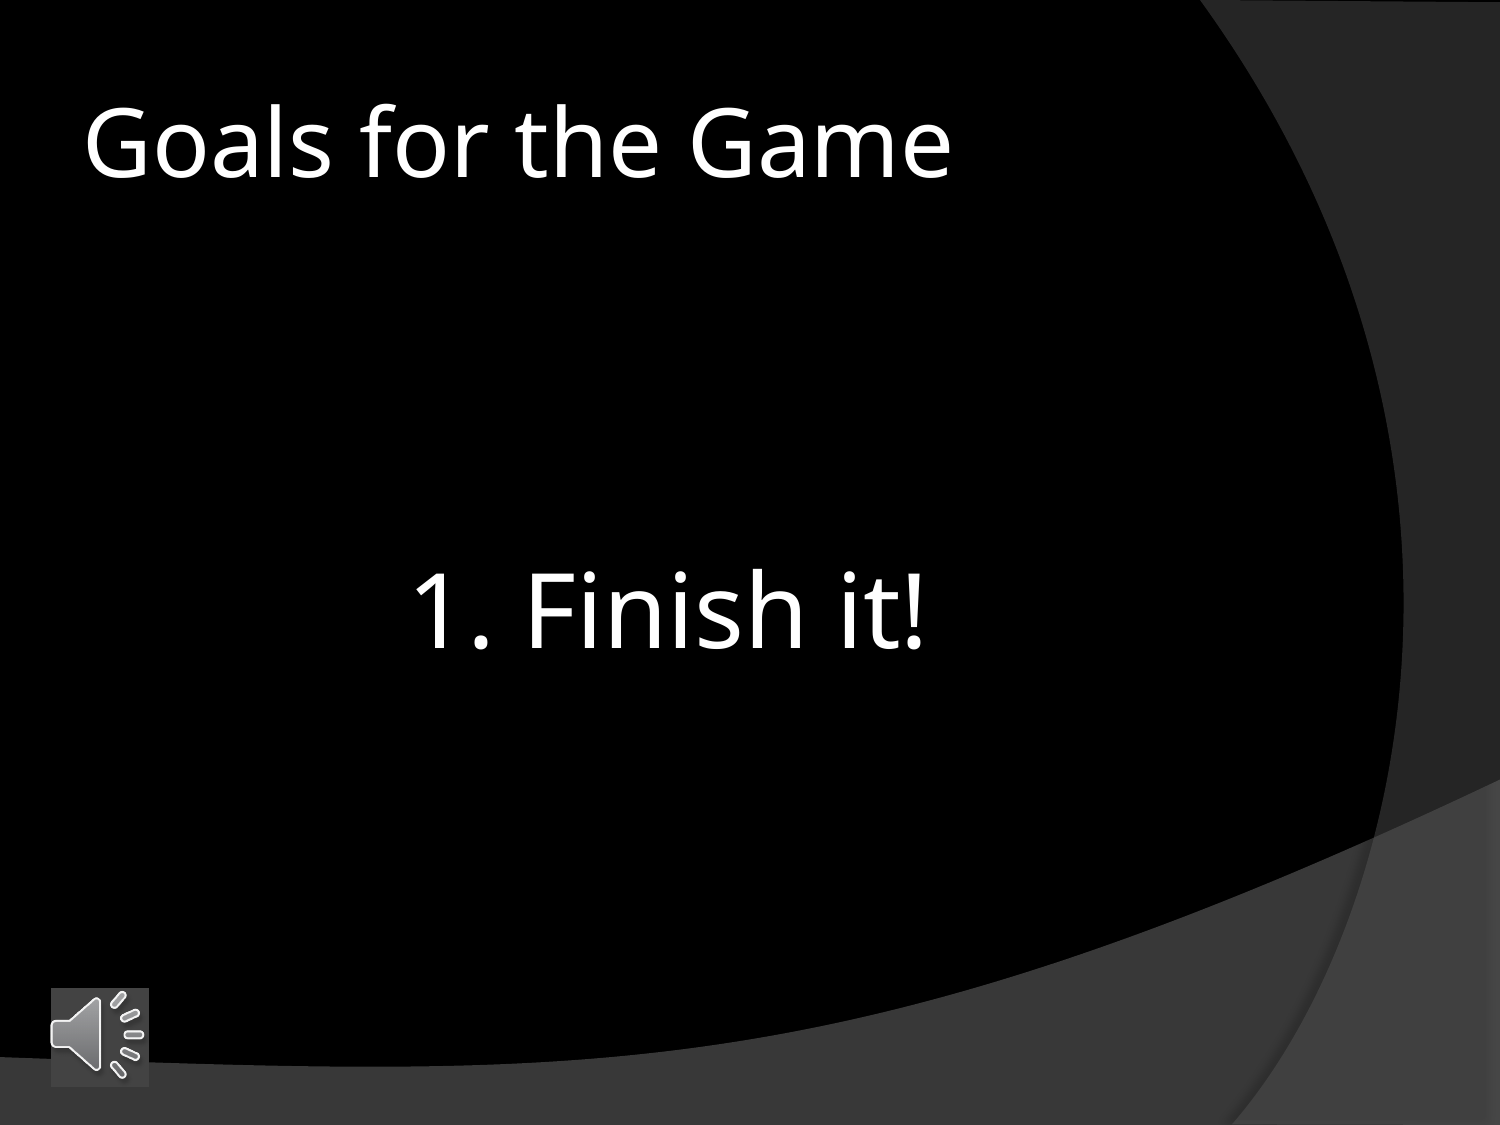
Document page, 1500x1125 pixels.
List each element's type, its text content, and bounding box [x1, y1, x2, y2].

picture [49, 987, 151, 1088]
text_box 1. Finish it! [149, 537, 1188, 678]
title Goals for the Game [75, 45, 1300, 233]
